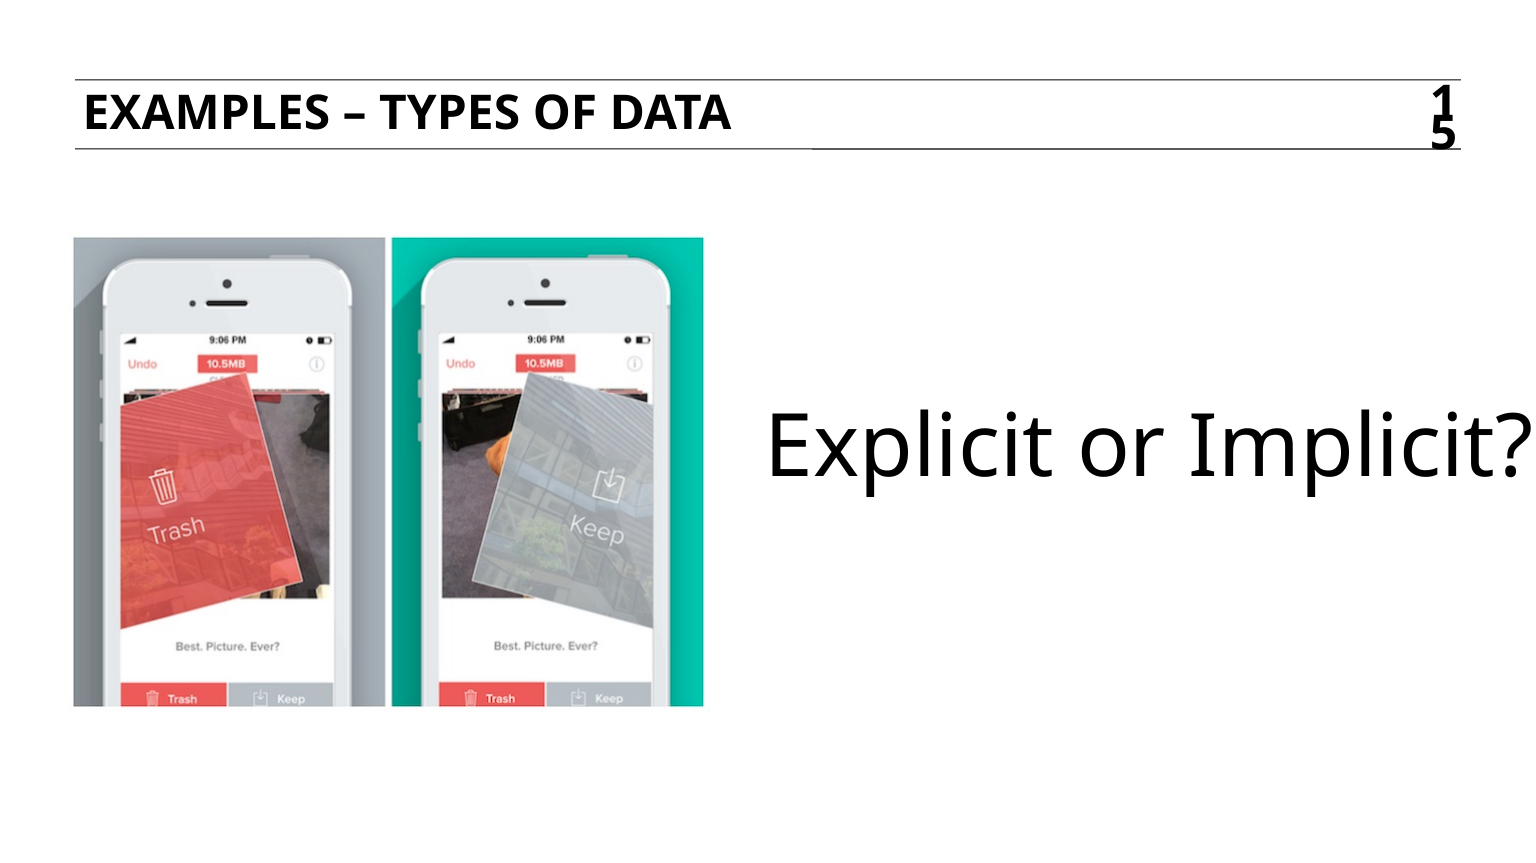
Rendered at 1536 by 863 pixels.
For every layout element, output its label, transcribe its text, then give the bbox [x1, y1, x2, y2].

slide_number 15 [1419, 86, 1461, 138]
picture [67, 230, 710, 713]
list Examples – Types of data [67, 81, 1118, 132]
text_box Explicit or Implicit? [749, 381, 1536, 501]
